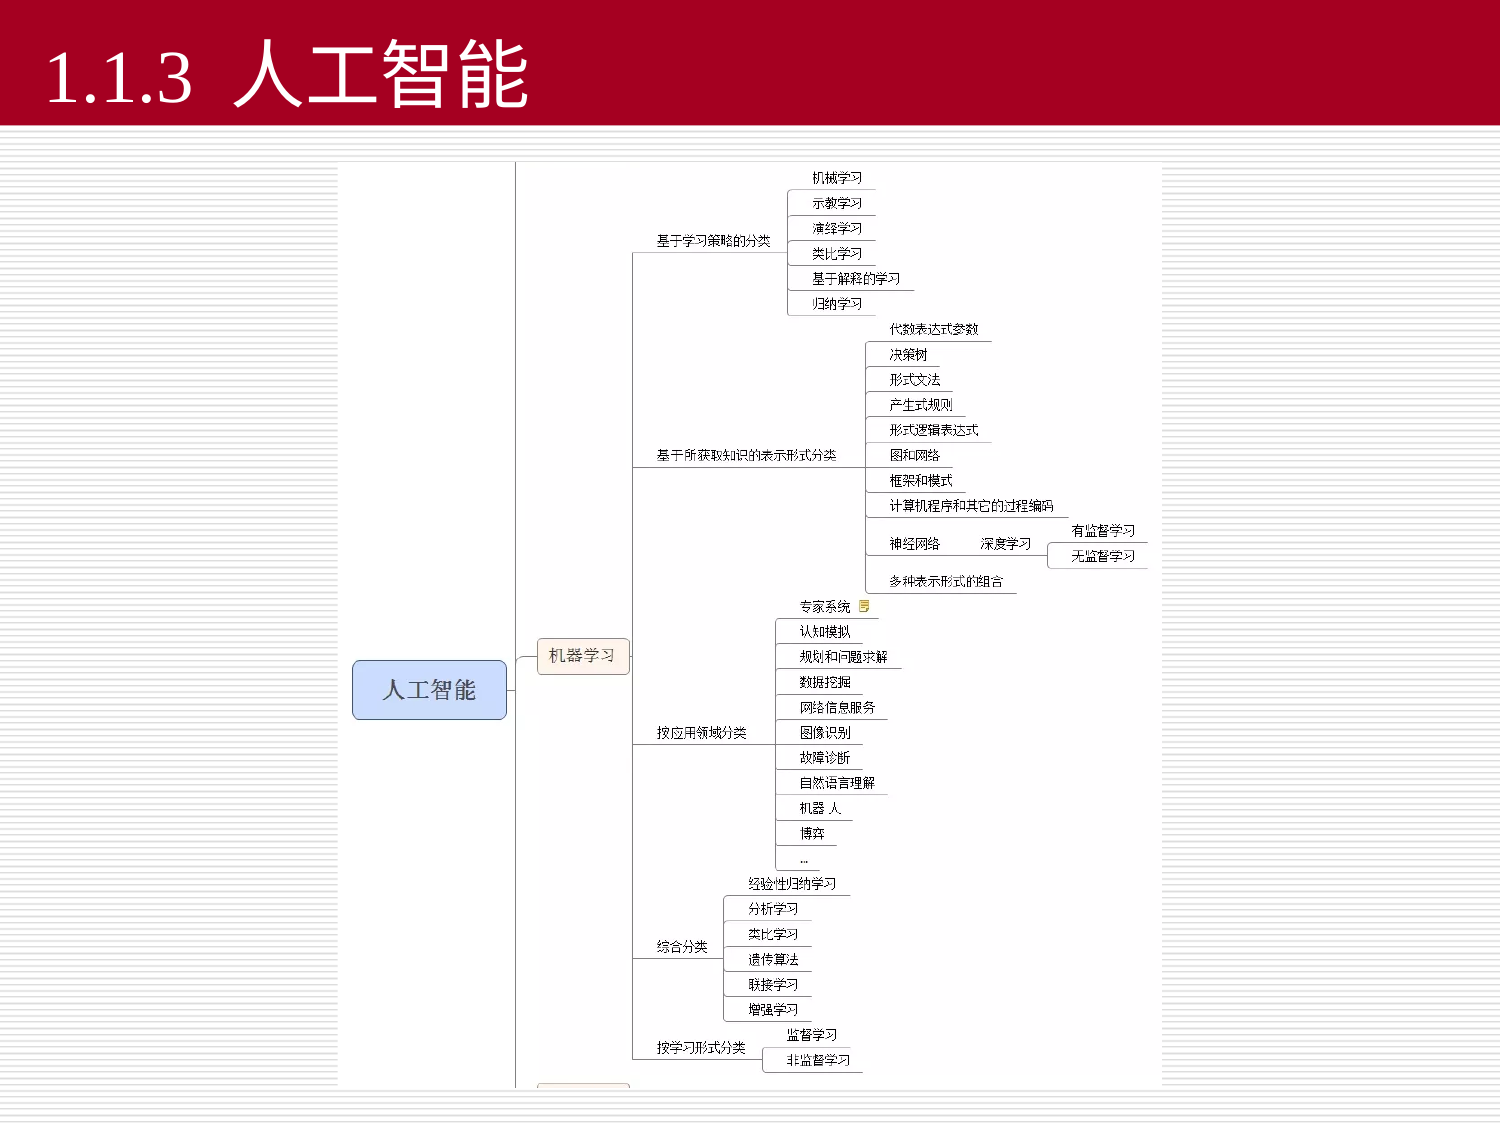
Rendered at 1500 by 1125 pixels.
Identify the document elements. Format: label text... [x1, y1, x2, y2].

title 1.1.3 人工智能 [0, 0, 1500, 126]
slide_number [1137, 1062, 1463, 1122]
picture [0, 126, 1500, 1125]
